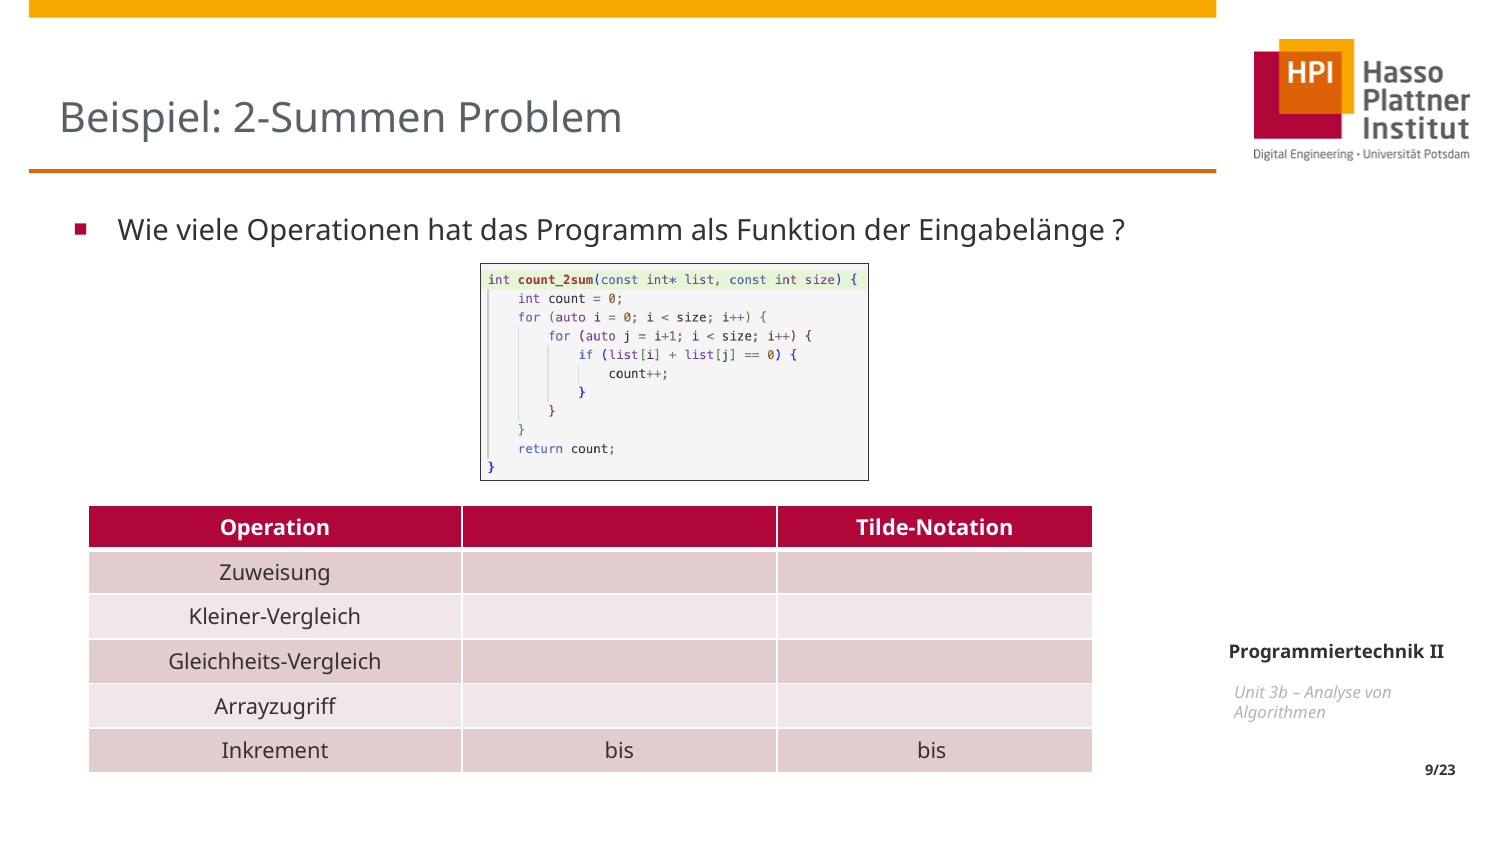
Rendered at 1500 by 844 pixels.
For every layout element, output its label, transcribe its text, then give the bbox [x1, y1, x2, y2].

title Beispiel: 2-Summen Problem [58, 17, 1187, 170]
picture [480, 262, 869, 482]
picture [1254, 39, 1470, 161]
